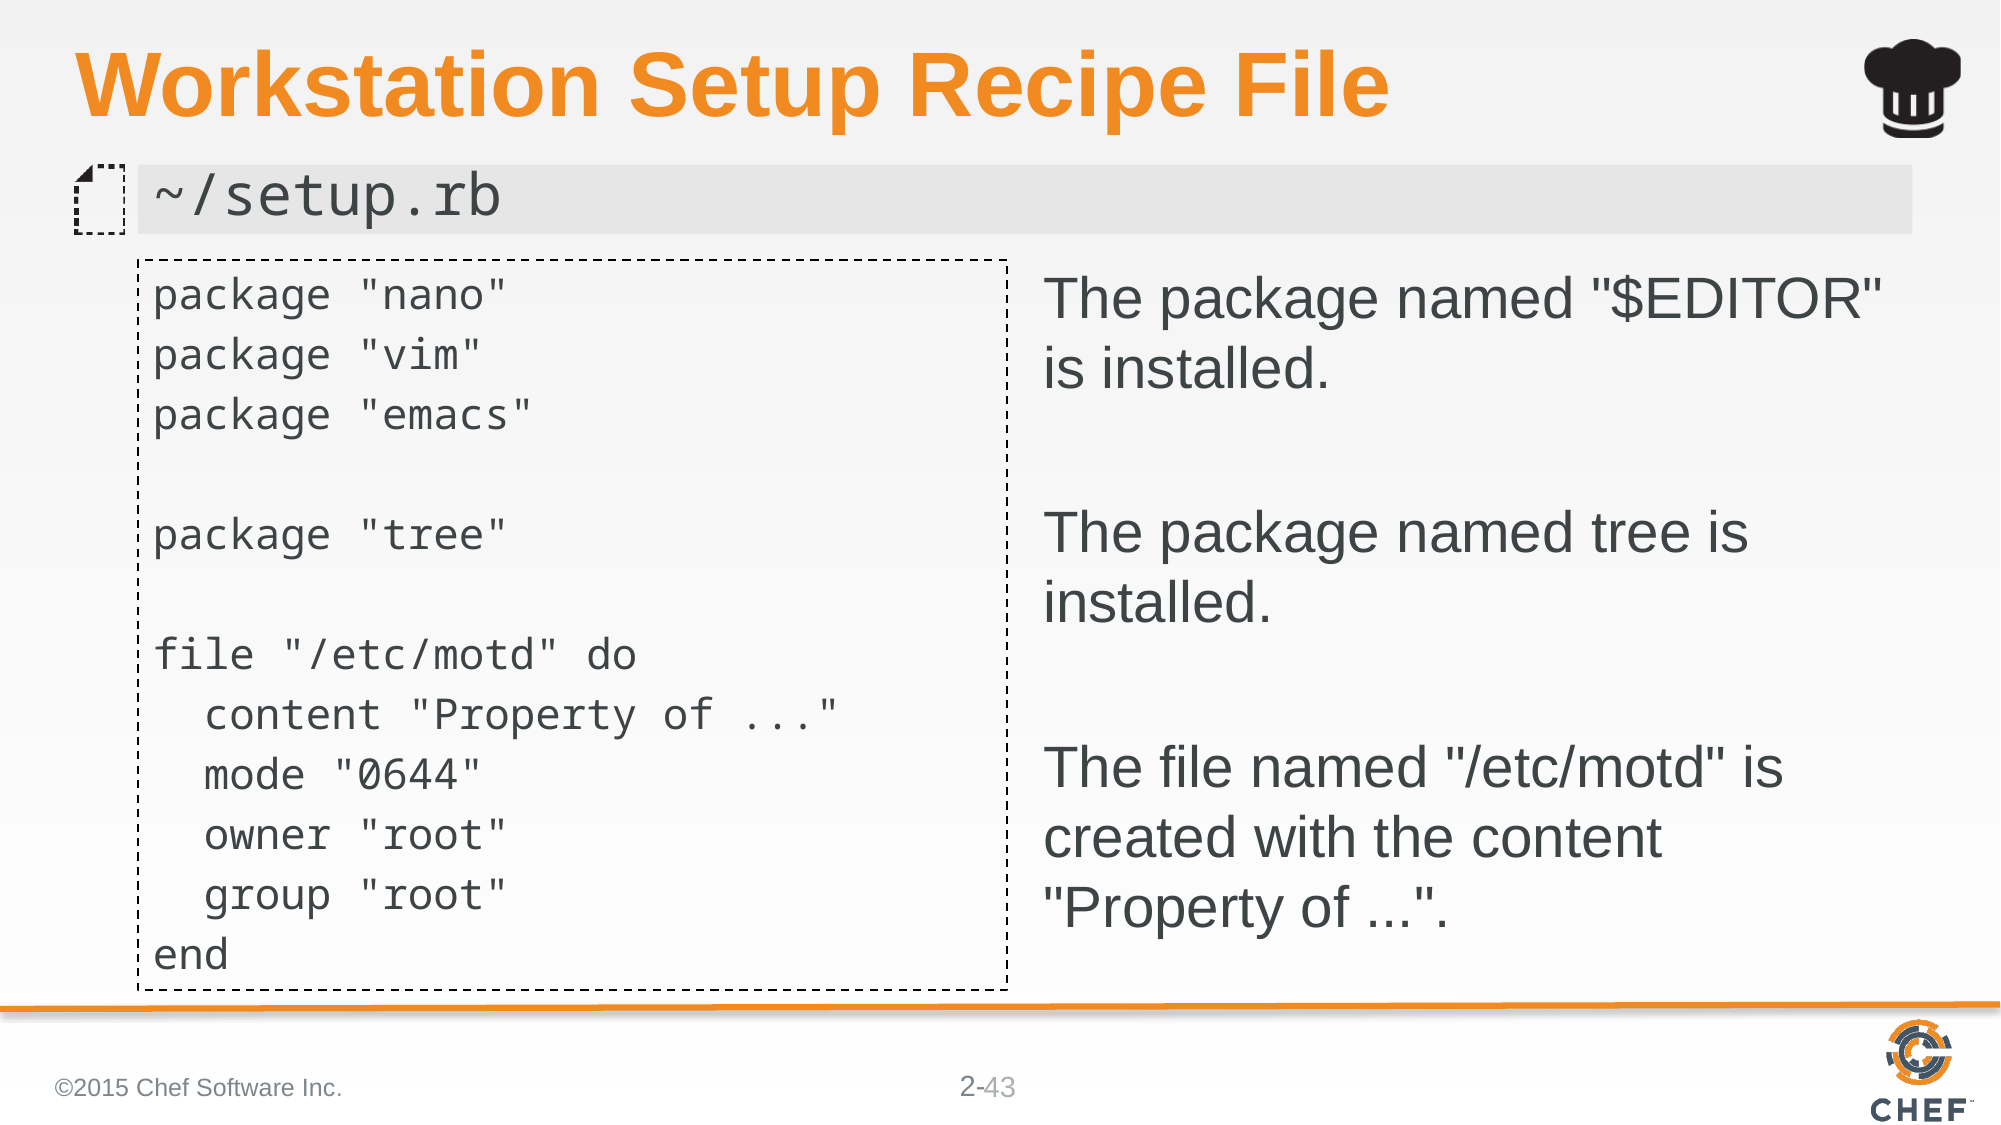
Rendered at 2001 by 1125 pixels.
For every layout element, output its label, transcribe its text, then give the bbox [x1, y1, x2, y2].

slide_number 43 [774, 1055, 1225, 1116]
list ~/setup.rb [137, 164, 1913, 235]
footer ©2015 Chef Software Inc. [39, 1055, 739, 1118]
list The package named "$EDITOR" is installed. The package named tree is installed. The file named "/etc/motd" is created with the content "Property of ...". [1043, 260, 1913, 1035]
list package "nano" package "vim" package "emacs" package "tree" file "/etc/motd" do content "Property of ..." mode "0644" owner "root" group "root" end [137, 259, 1008, 991]
picture [1863, 1008, 1980, 1125]
title Workstation Setup Recipe File [75, 37, 1913, 140]
